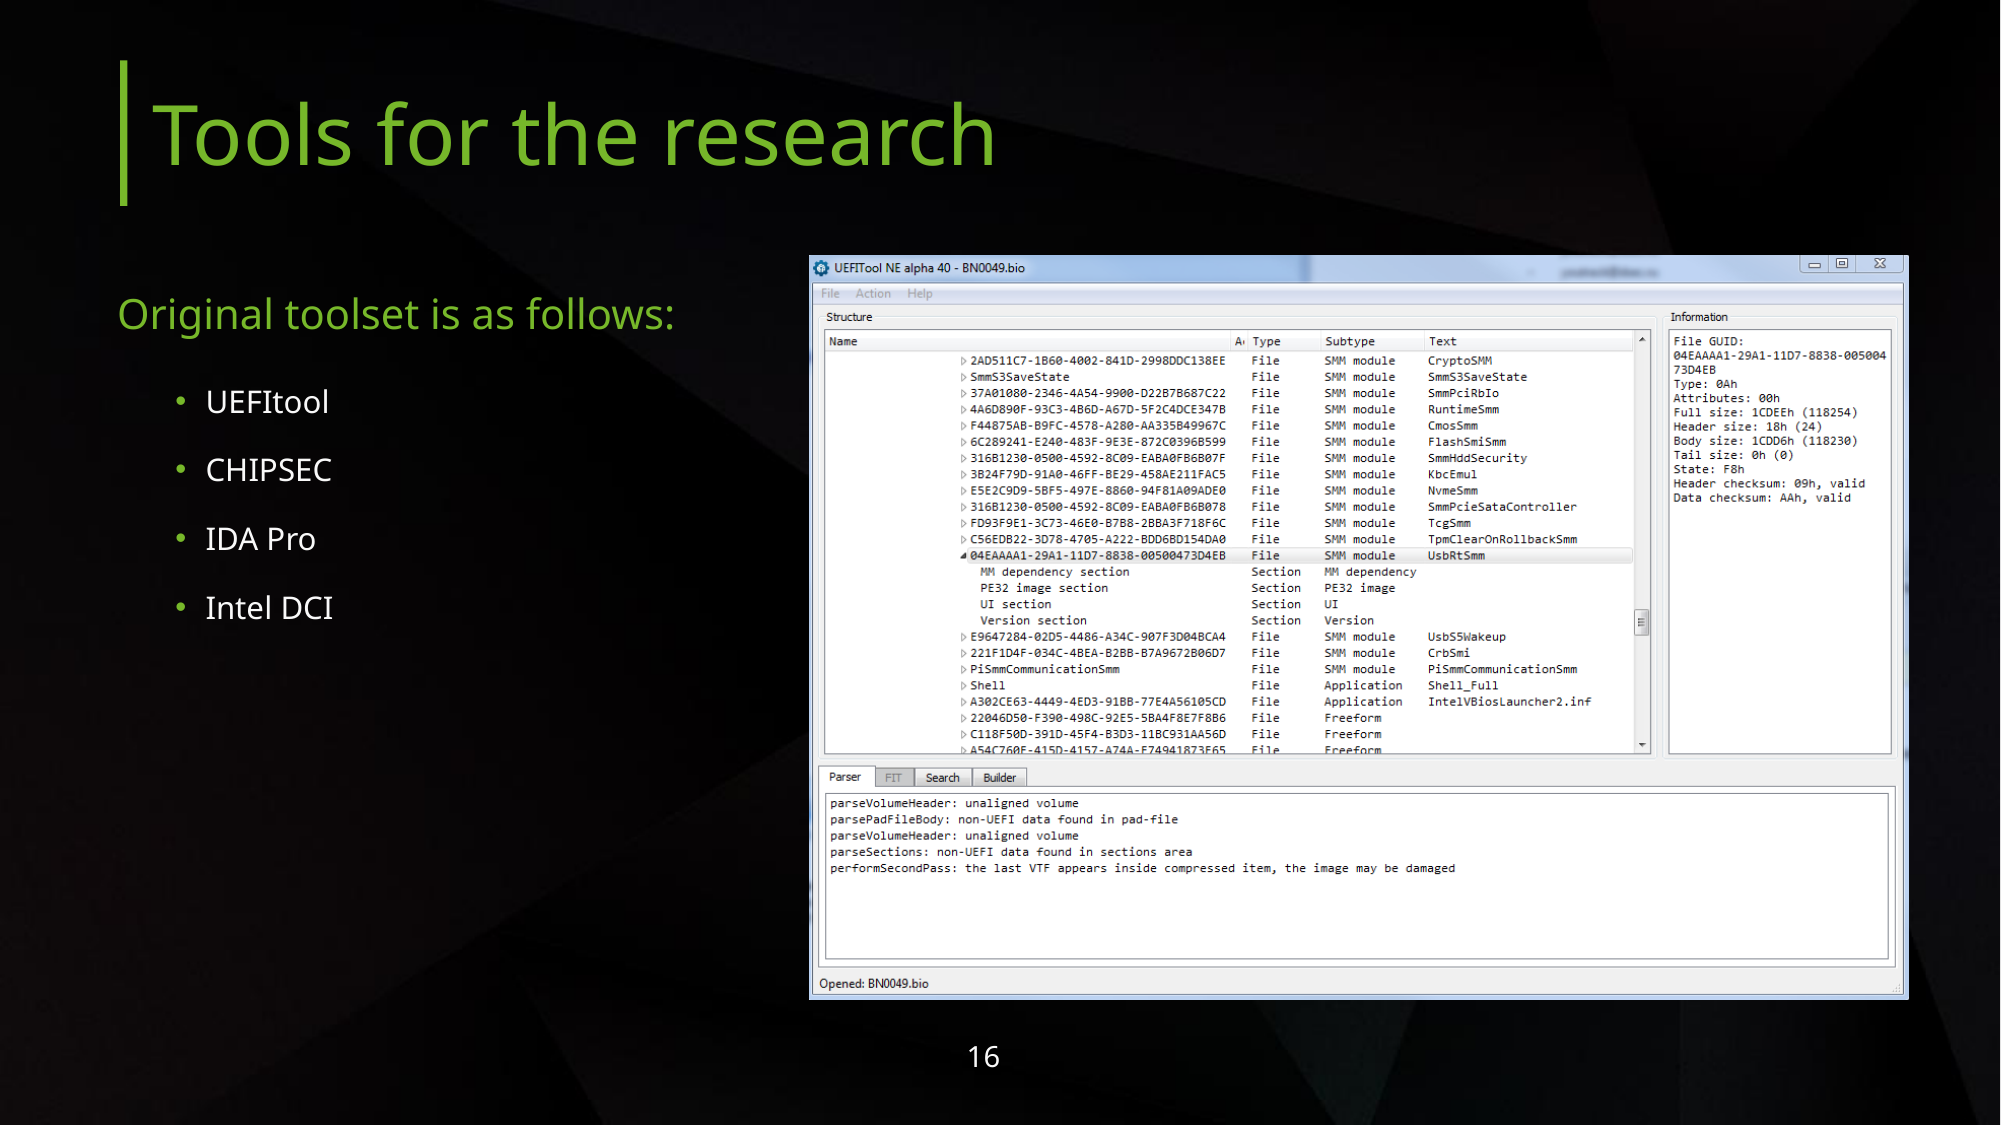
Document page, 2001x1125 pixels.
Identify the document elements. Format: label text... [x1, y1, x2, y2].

text_box Tools for the research [137, 75, 1588, 210]
text_box Original toolset is as follows: UEFItool CHIPSEC IDA Pro Intel DCI [102, 255, 808, 666]
text_box [120, 60, 128, 206]
picture [0, 0, 2001, 1125]
